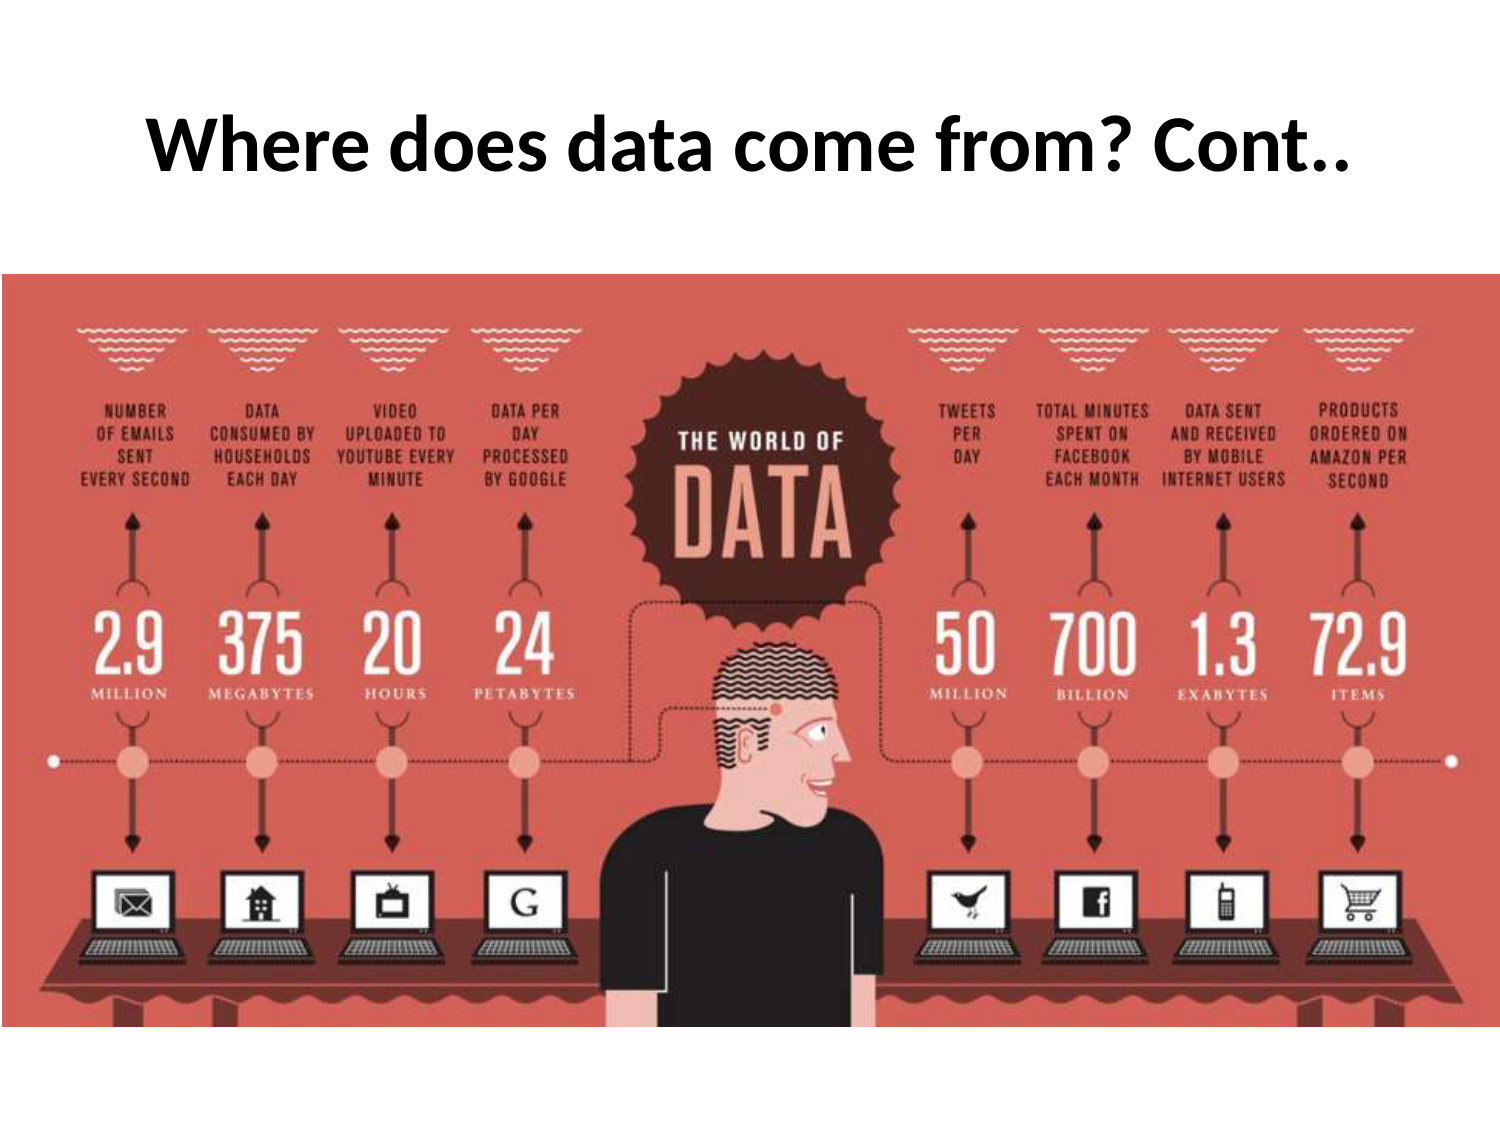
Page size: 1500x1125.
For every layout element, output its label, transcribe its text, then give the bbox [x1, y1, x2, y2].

title Where does data come from? Cont.. [75, 45, 1425, 233]
picture [1, 274, 1500, 1027]
